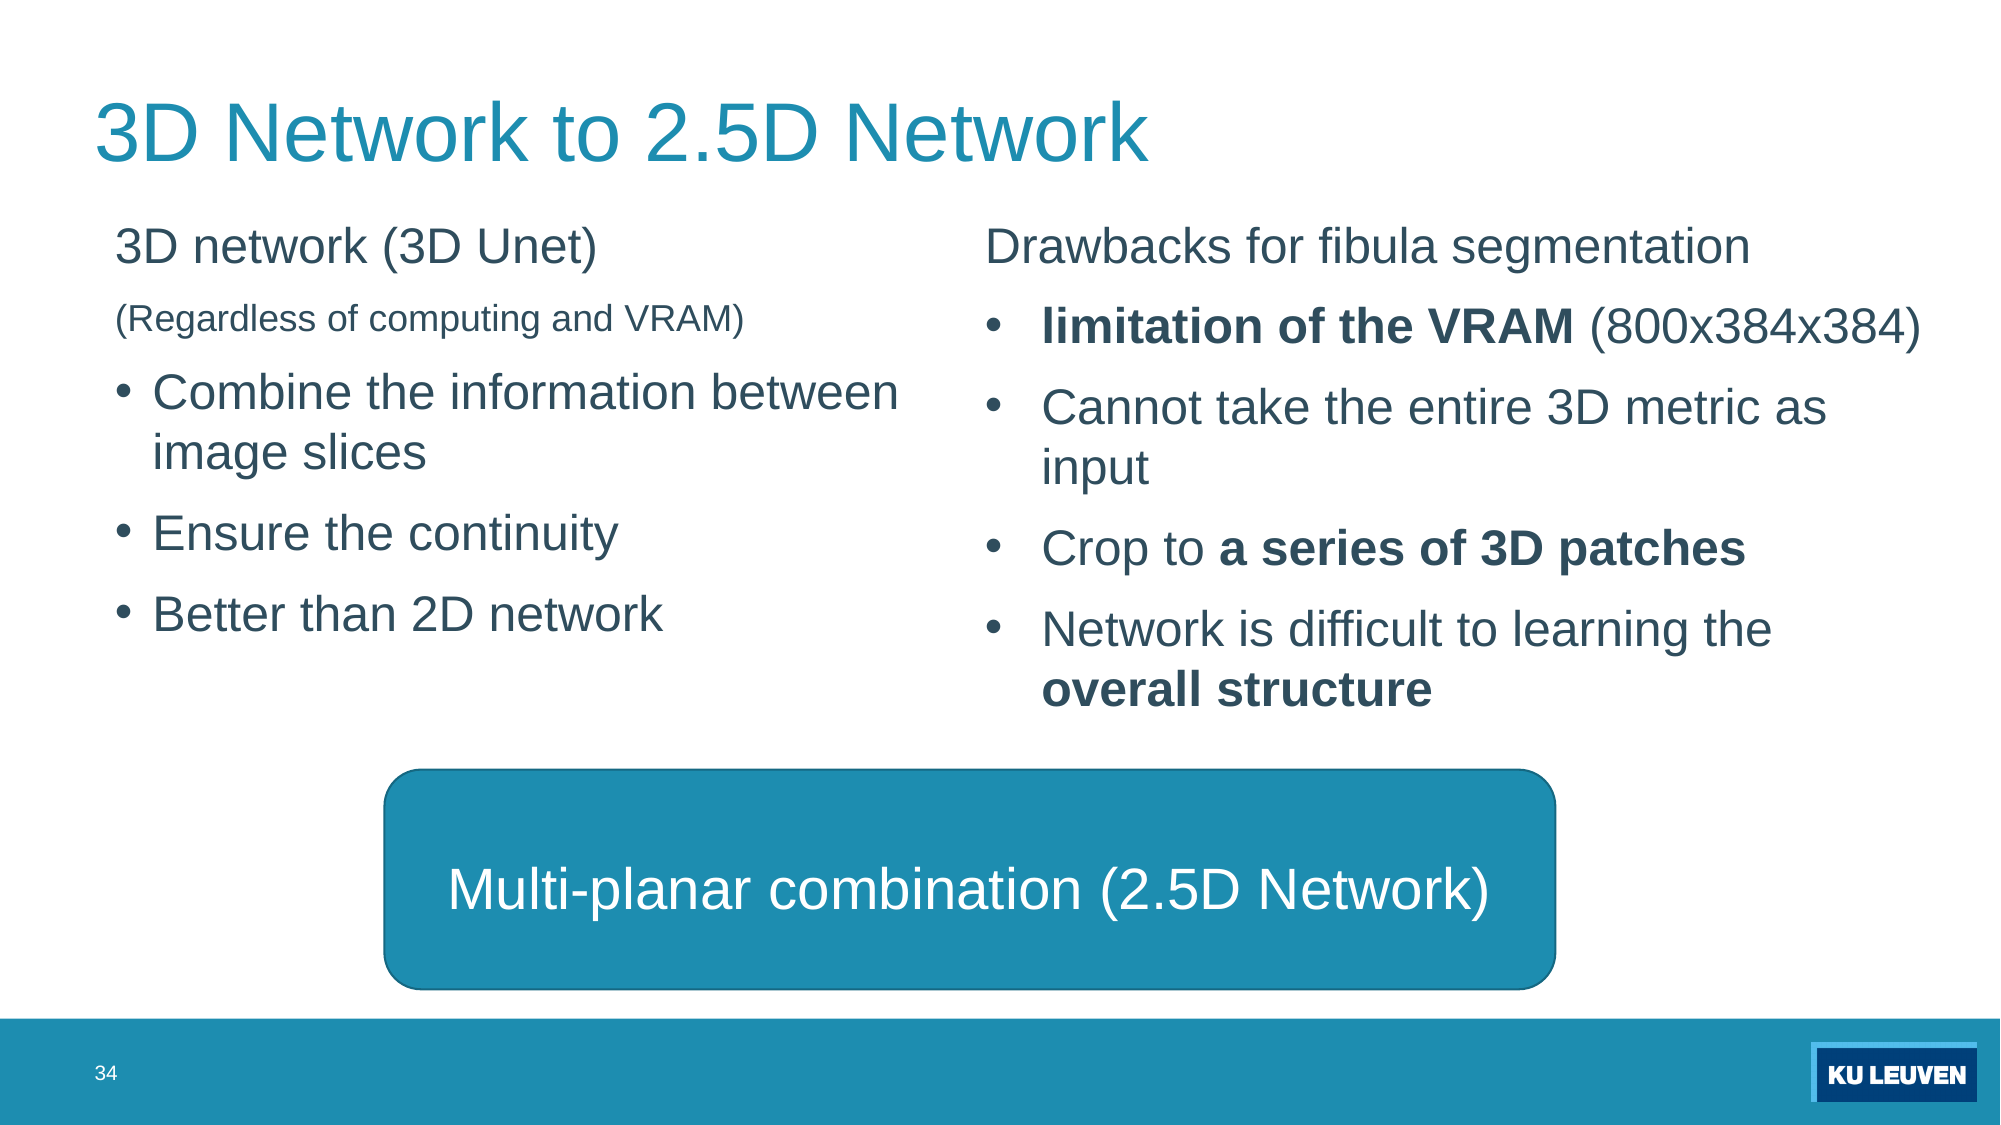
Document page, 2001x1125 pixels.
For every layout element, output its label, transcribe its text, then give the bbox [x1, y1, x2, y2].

list 3D network (3D Unet) (Regardless of computing and VRAM) Combine the information between image slices Ensure the continuity Better than 2D network [100, 223, 969, 938]
text_box Drawbacks for fibula segmentation limitation of the VRAM (800x384x384) Cannot take the entire 3D metric as input Crop to a series of 3D patches Network is difficult to learning the overall structure [969, 205, 1938, 938]
text_box Multi-planar combination (2.5D Network) [383, 768, 1557, 991]
picture [1811, 1042, 1977, 1102]
title 3D Network to 2.5D Network [94, 33, 1906, 223]
slide_number 34 [94, 1018, 201, 1125]
